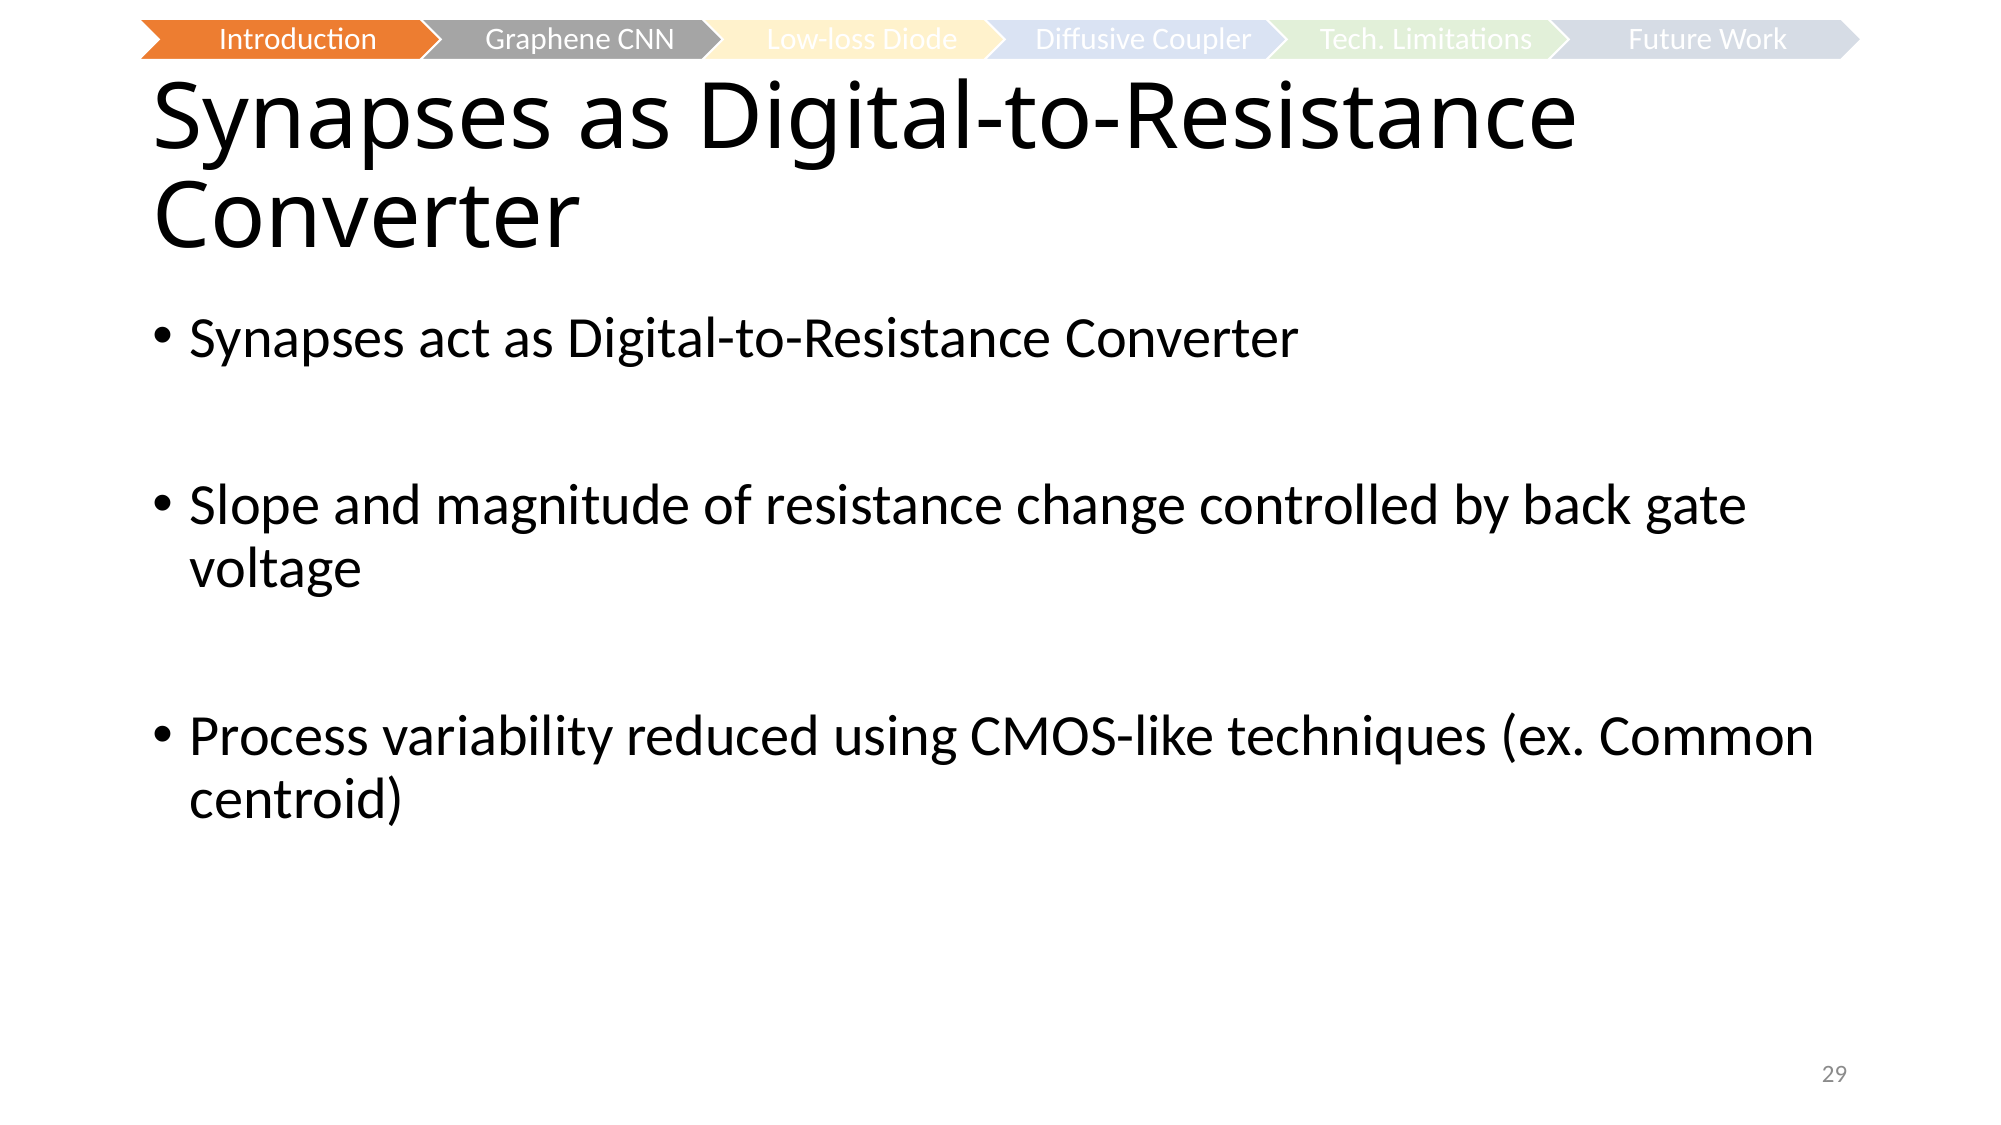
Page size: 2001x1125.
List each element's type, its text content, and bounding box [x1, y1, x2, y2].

list Synapses act as Digital-to-Resistance Converter Slope and magnitude of resistance change controlled by back gate voltage Process variability reduced using CMOS-like techniques (ex. Common centroid) [137, 299, 1863, 1014]
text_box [137, 18, 1863, 60]
title Synapses as Digital-to-Resistance Converter [137, 60, 1863, 278]
slide_number 29 [1412, 1042, 1863, 1103]
